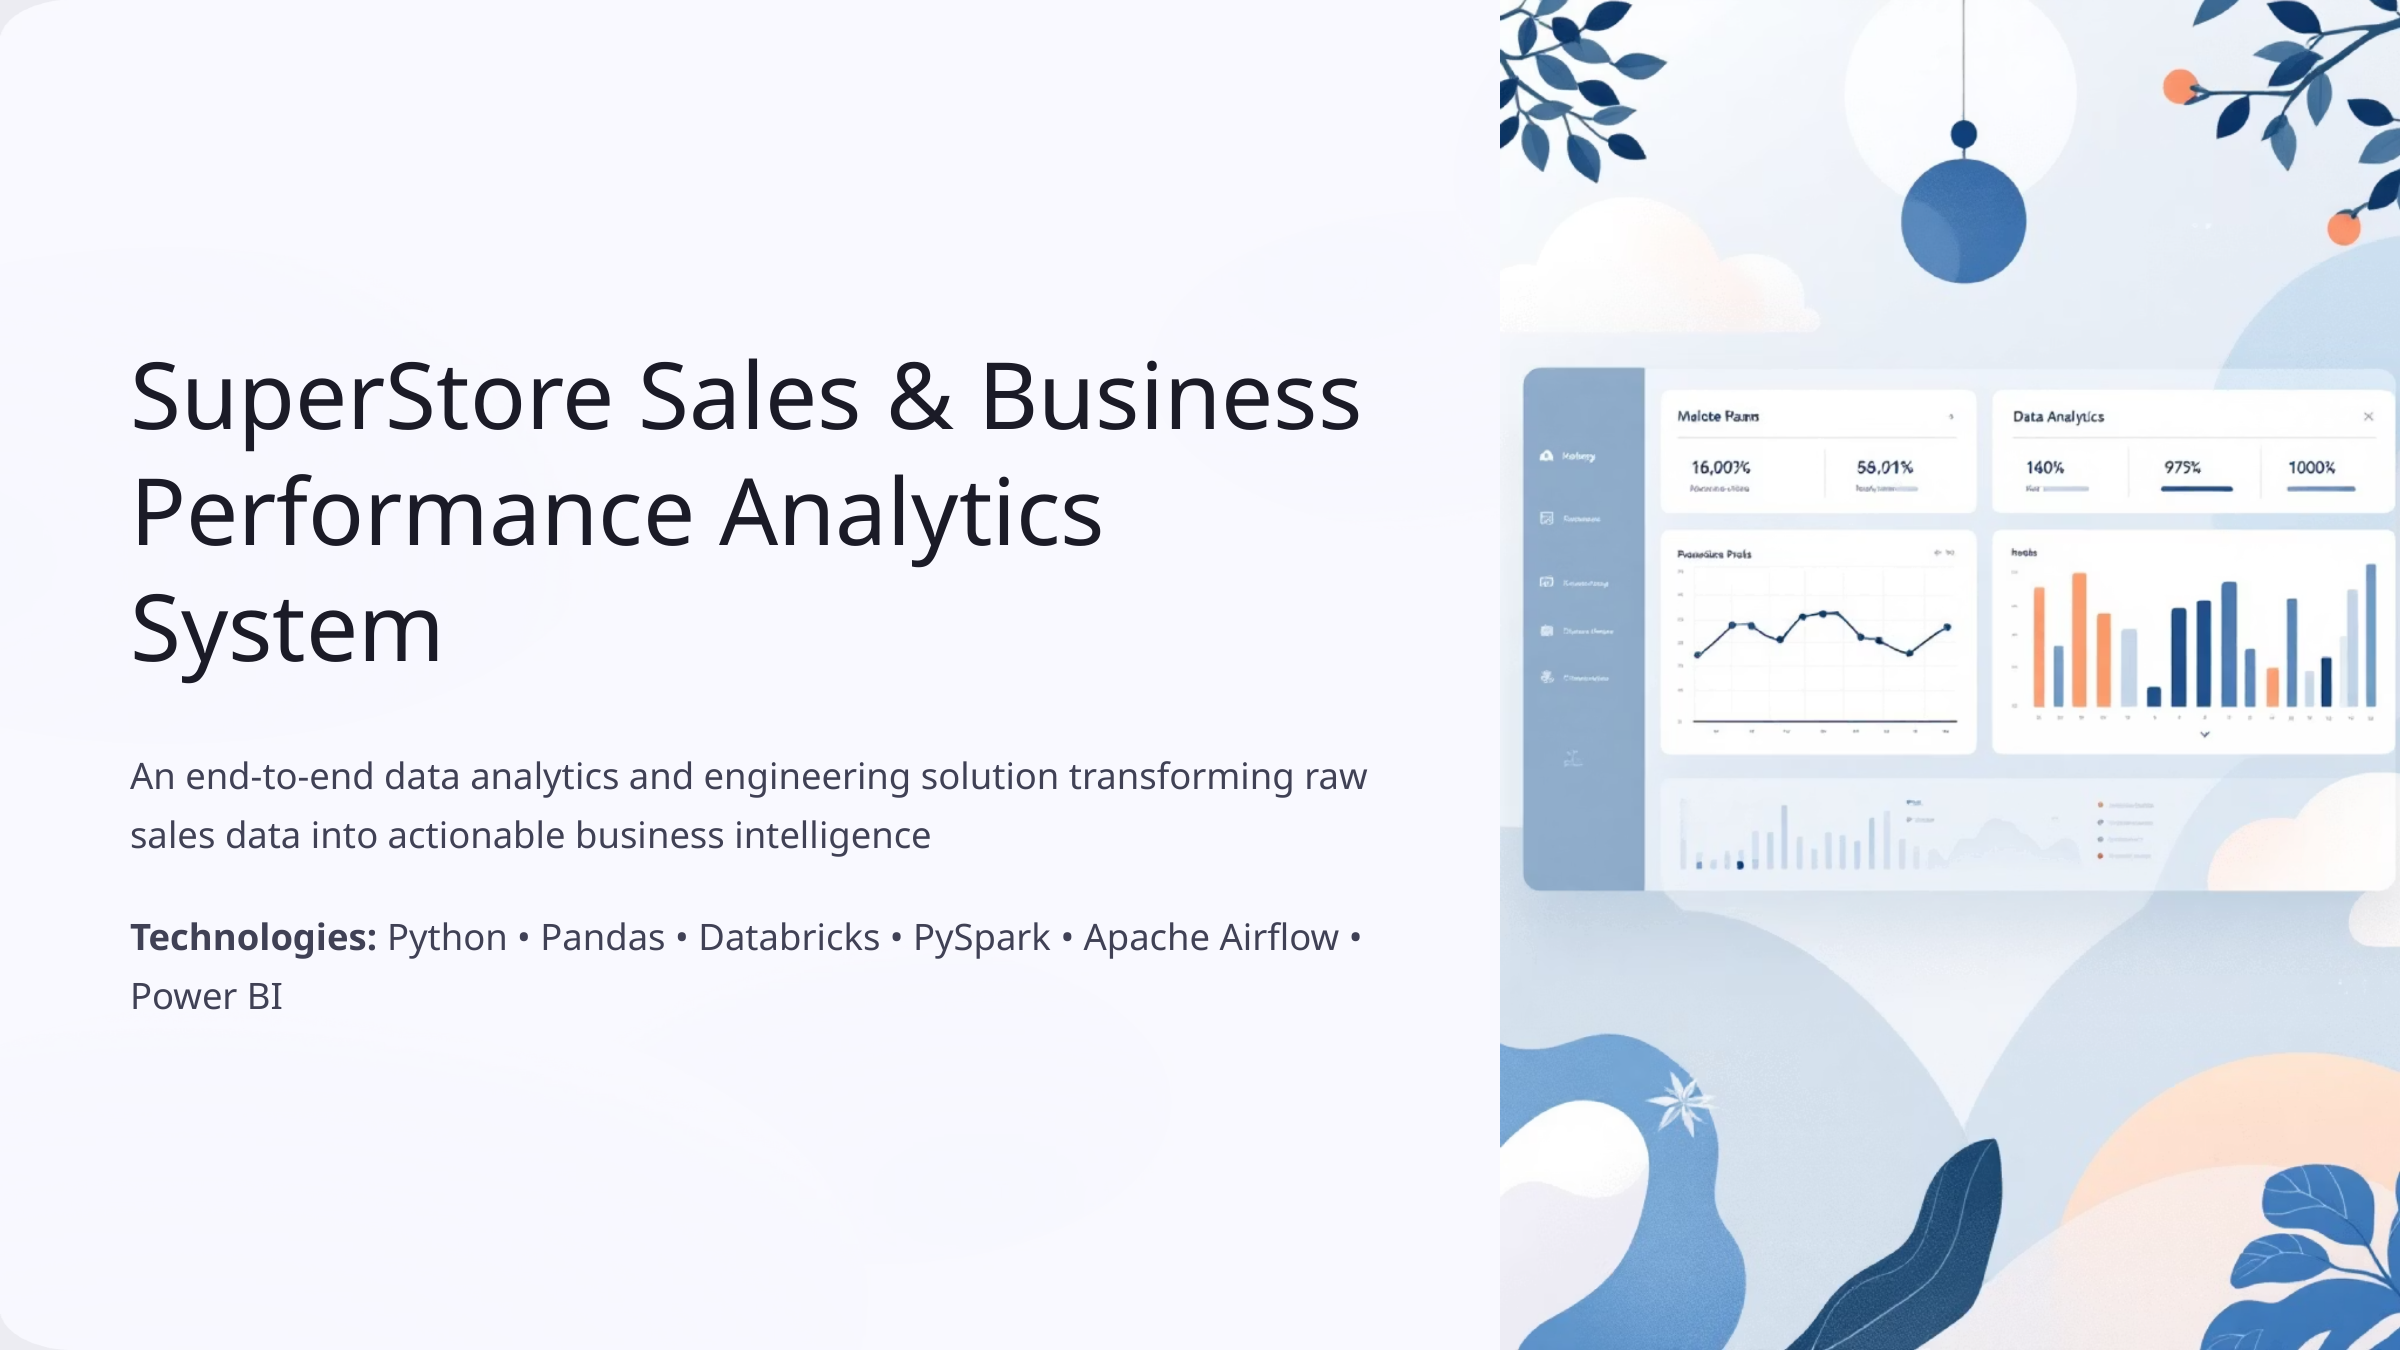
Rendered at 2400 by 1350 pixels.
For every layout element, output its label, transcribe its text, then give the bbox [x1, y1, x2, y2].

text_box An end-to-end data analytics and engineering solution transforming raw sales data into actionable business intelligence [130, 737, 1370, 857]
picture [1499, 0, 2400, 1350]
text_box Technologies: Python • Pandas • Databricks • PySpark • Apache Airflow • Power BI [130, 898, 1370, 1018]
text_box SuperStore Sales & Business Performance Analytics System [130, 332, 1370, 682]
